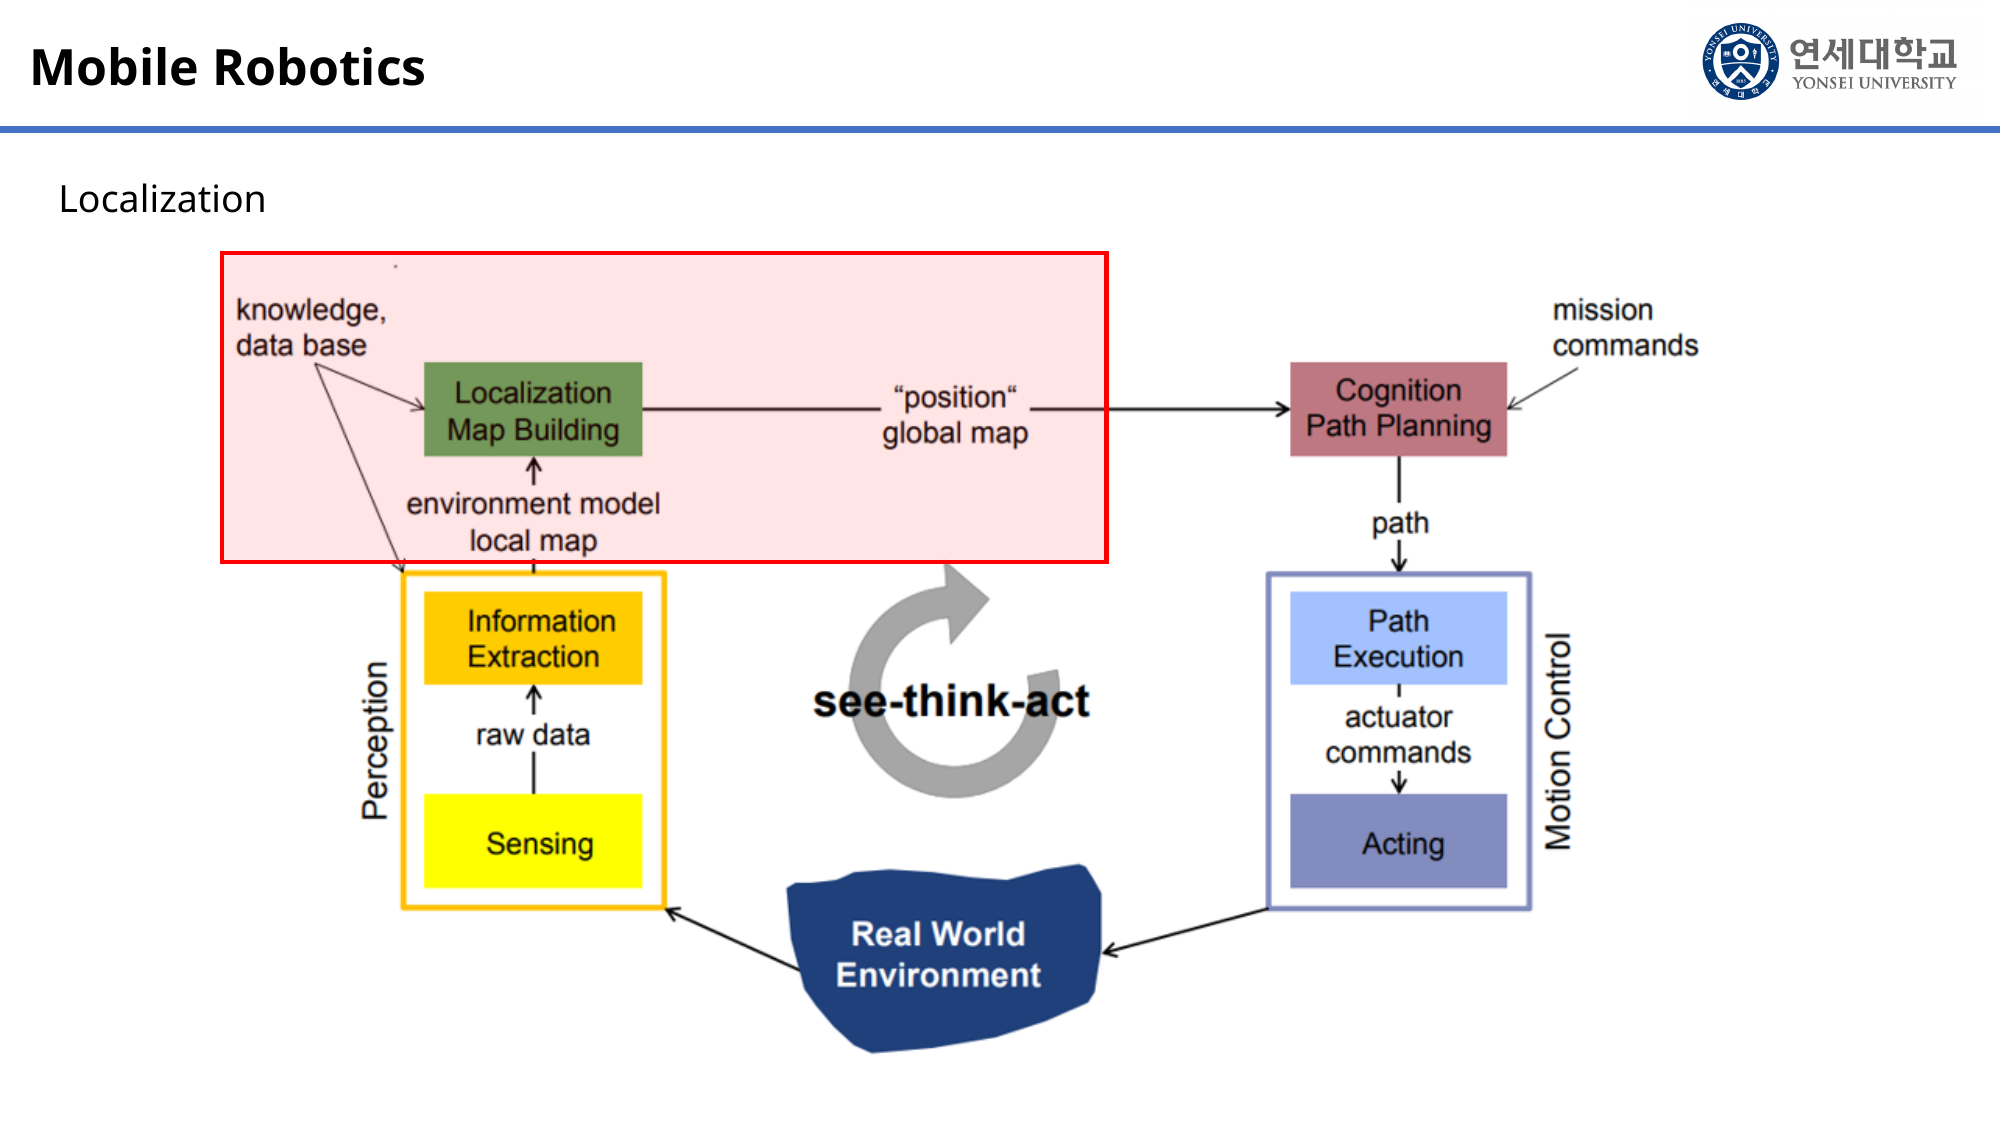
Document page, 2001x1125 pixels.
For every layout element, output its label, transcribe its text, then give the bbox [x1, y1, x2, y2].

picture [1686, 0, 1986, 125]
picture [200, 255, 1769, 1078]
text_box Localization [43, 172, 1769, 232]
title Mobile Robotics [14, 0, 1588, 149]
